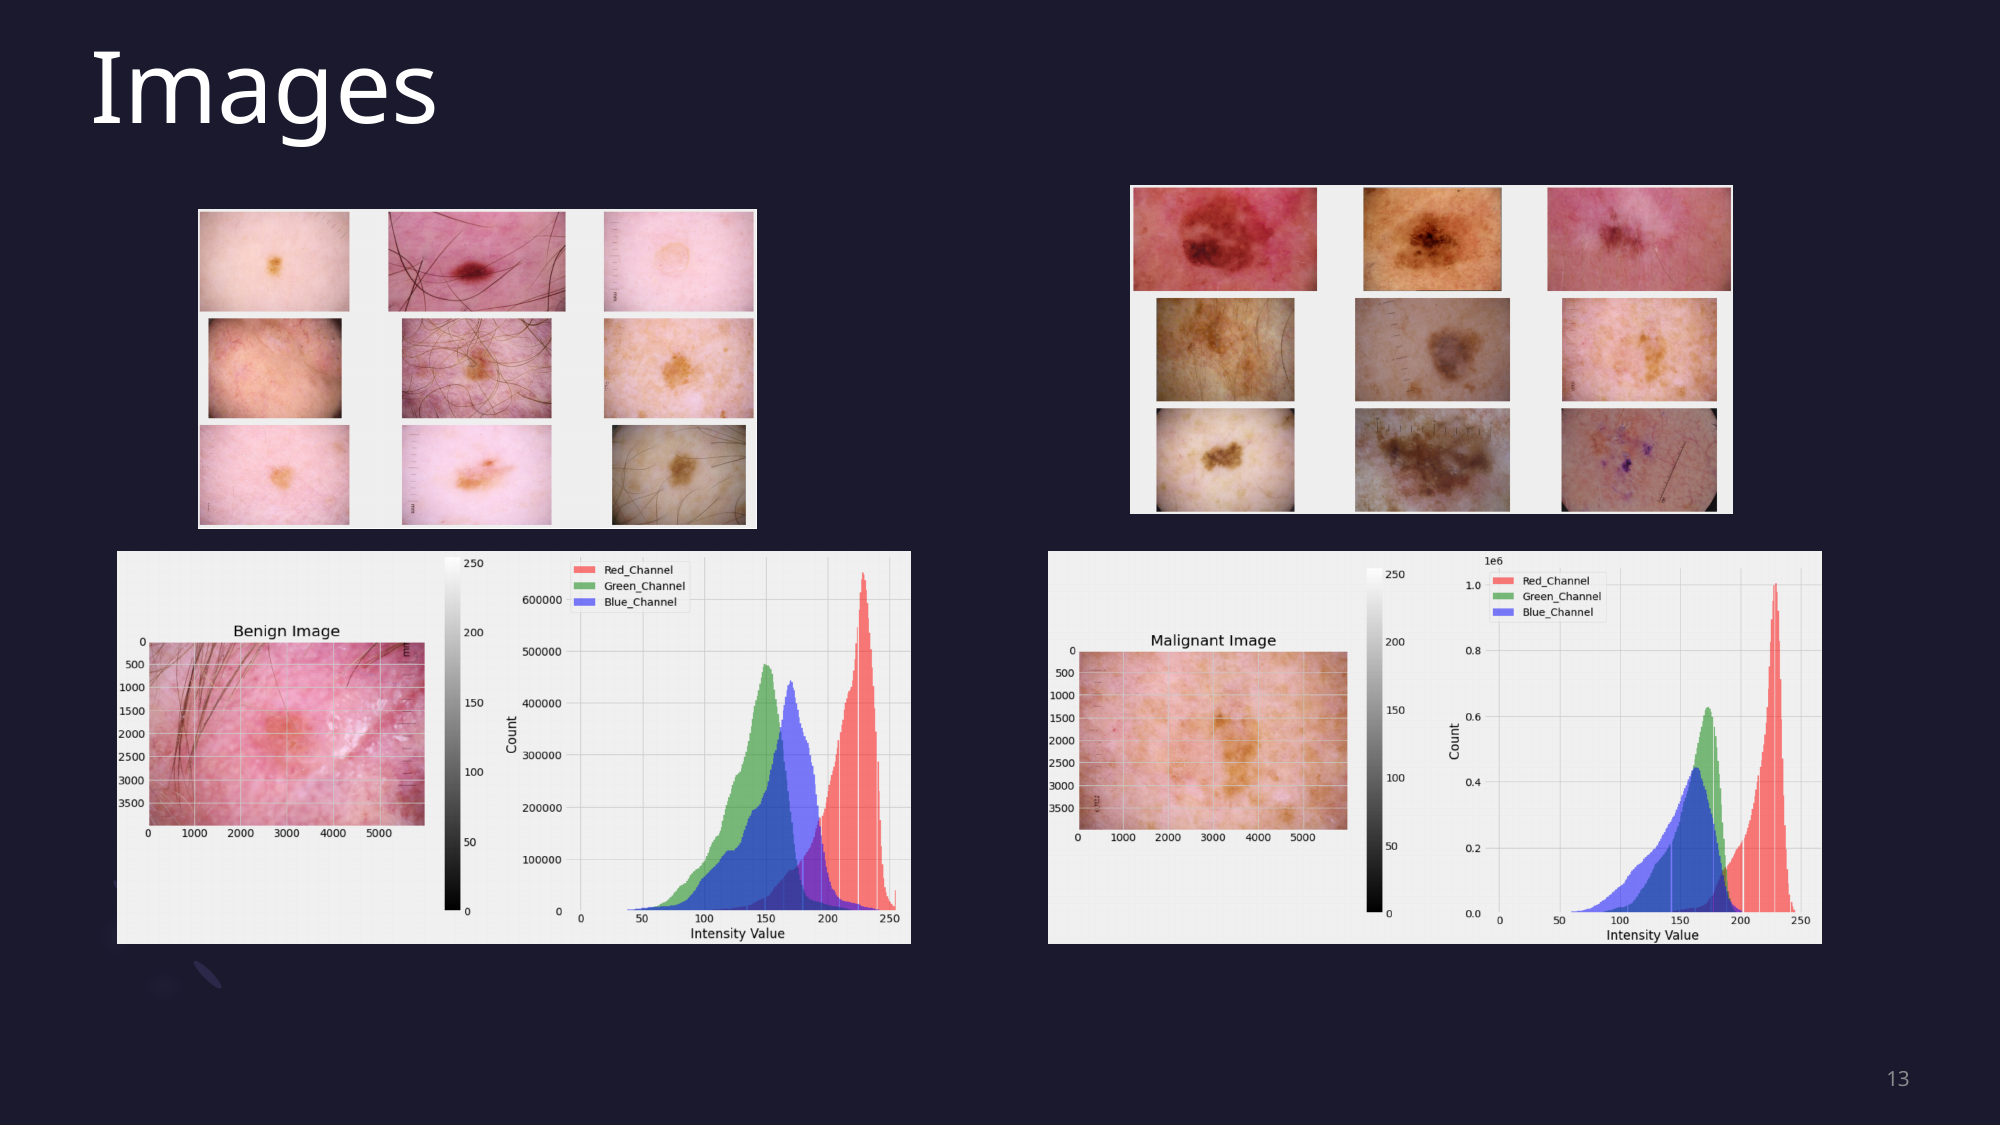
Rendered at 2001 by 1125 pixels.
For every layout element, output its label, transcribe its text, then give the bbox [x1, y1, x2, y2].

picture [1048, 551, 1822, 944]
slide_number 13 [1632, 1067, 1910, 1093]
title Images [90, 37, 1910, 256]
picture [117, 551, 911, 944]
picture [198, 209, 757, 529]
picture [1130, 185, 1733, 514]
